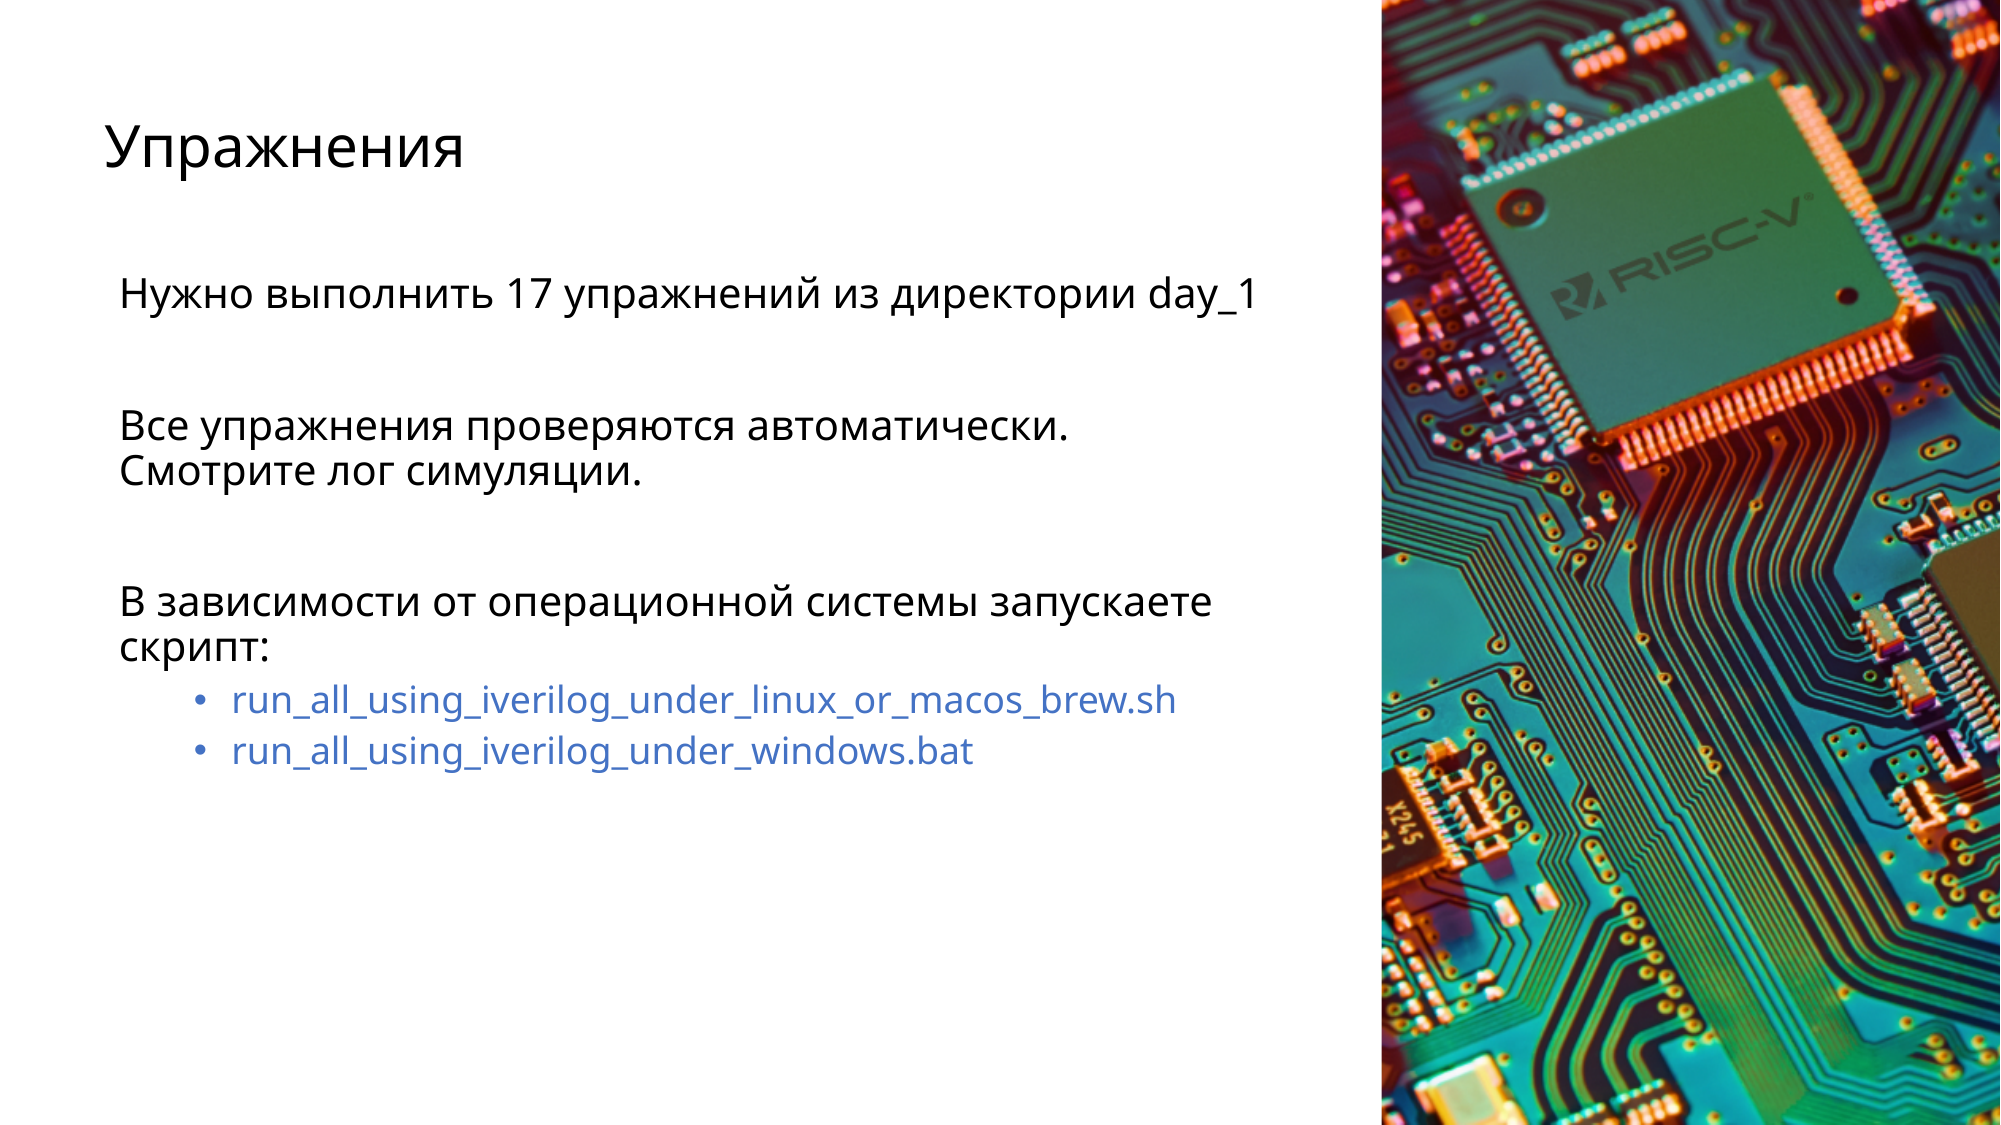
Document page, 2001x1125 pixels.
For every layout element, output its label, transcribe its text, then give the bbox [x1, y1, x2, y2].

list Упражнения [104, 122, 1282, 176]
list Нужно выполнить 17 упражнений из директории day_1 Все упражнения проверяются автоматически. Смотрите лог симуляции. В зависимости от операционной системы запускаете скрипт: run_all_using_iverilog_under_linux_or_macos_brew.sh run_all_using_iverilog_under_windows.bat [104, 265, 1282, 1003]
picture [1381, 0, 2000, 1125]
